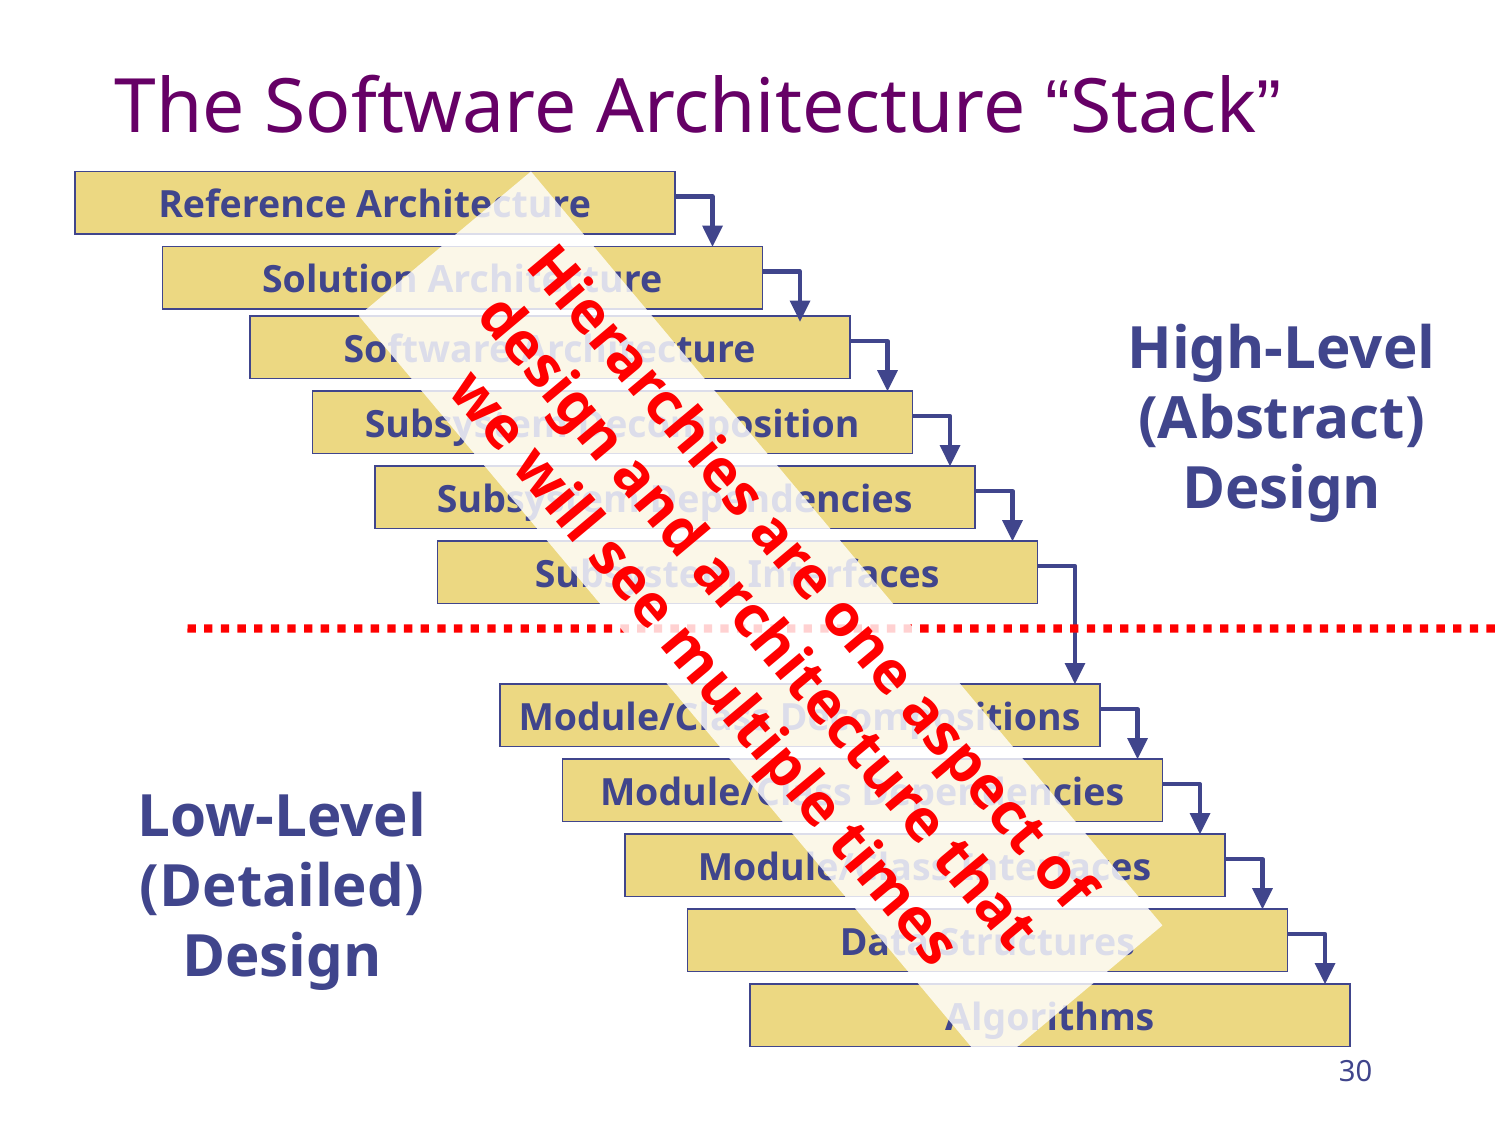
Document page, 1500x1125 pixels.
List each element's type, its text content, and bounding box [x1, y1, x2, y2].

text_box Module/Class Dependencies [1024, 758, 1163, 822]
text_box Module/Class Interfaces [1086, 833, 1225, 897]
text_box Subsystem Interfaces [437, 541, 599, 604]
text_box Subsystem Decomposition [716, 391, 913, 454]
text_box Data Structures [687, 908, 907, 972]
text_box [912, 416, 961, 467]
text_box Subsystem Decomposition [312, 391, 473, 454]
text_box Module/Class Decompositions [961, 683, 1100, 747]
text_box Solution Architecture [162, 246, 440, 309]
text_box [1037, 565, 1086, 684]
text_box Low-Level (Detailed) Design [122, 770, 441, 996]
text_box Module/Class Dependencies [562, 758, 782, 822]
text_box [1224, 859, 1273, 910]
text_box Subsystem Dependencies [779, 466, 975, 529]
text_box Module/Class Decompositions [499, 683, 719, 747]
text_box [849, 341, 898, 392]
text_box Data Structures [1108, 908, 1288, 972]
text_box High-Level (Abstract) Design [1113, 303, 1451, 528]
text_box [1100, 709, 1148, 760]
text_box [675, 196, 723, 247]
text_box [975, 491, 1023, 542]
text_box Reference Architecture [532, 171, 675, 234]
slide_number 30 [1074, 1025, 1388, 1100]
text_box [1287, 934, 1336, 985]
text_box Algorithms [749, 983, 970, 1047]
text_box [762, 271, 811, 322]
text_box Reference Architecture [74, 171, 530, 234]
text_box Software Architecture [653, 316, 850, 379]
text_box Subsystem Interfaces [842, 541, 1038, 604]
text_box Software Architecture [249, 316, 410, 379]
title The Software Architecture “Stack” [99, 50, 1375, 238]
text_box Subsystem Dependencies [374, 466, 536, 529]
text_box Module/Class Interfaces [624, 833, 844, 897]
text_box Hierarchies are one aspect of design and architecture that we will see multiple times [358, 171, 1163, 1070]
text_box Solution Architecture [595, 246, 763, 309]
text_box Algorithms [1019, 983, 1350, 1047]
text_box [1162, 784, 1211, 835]
